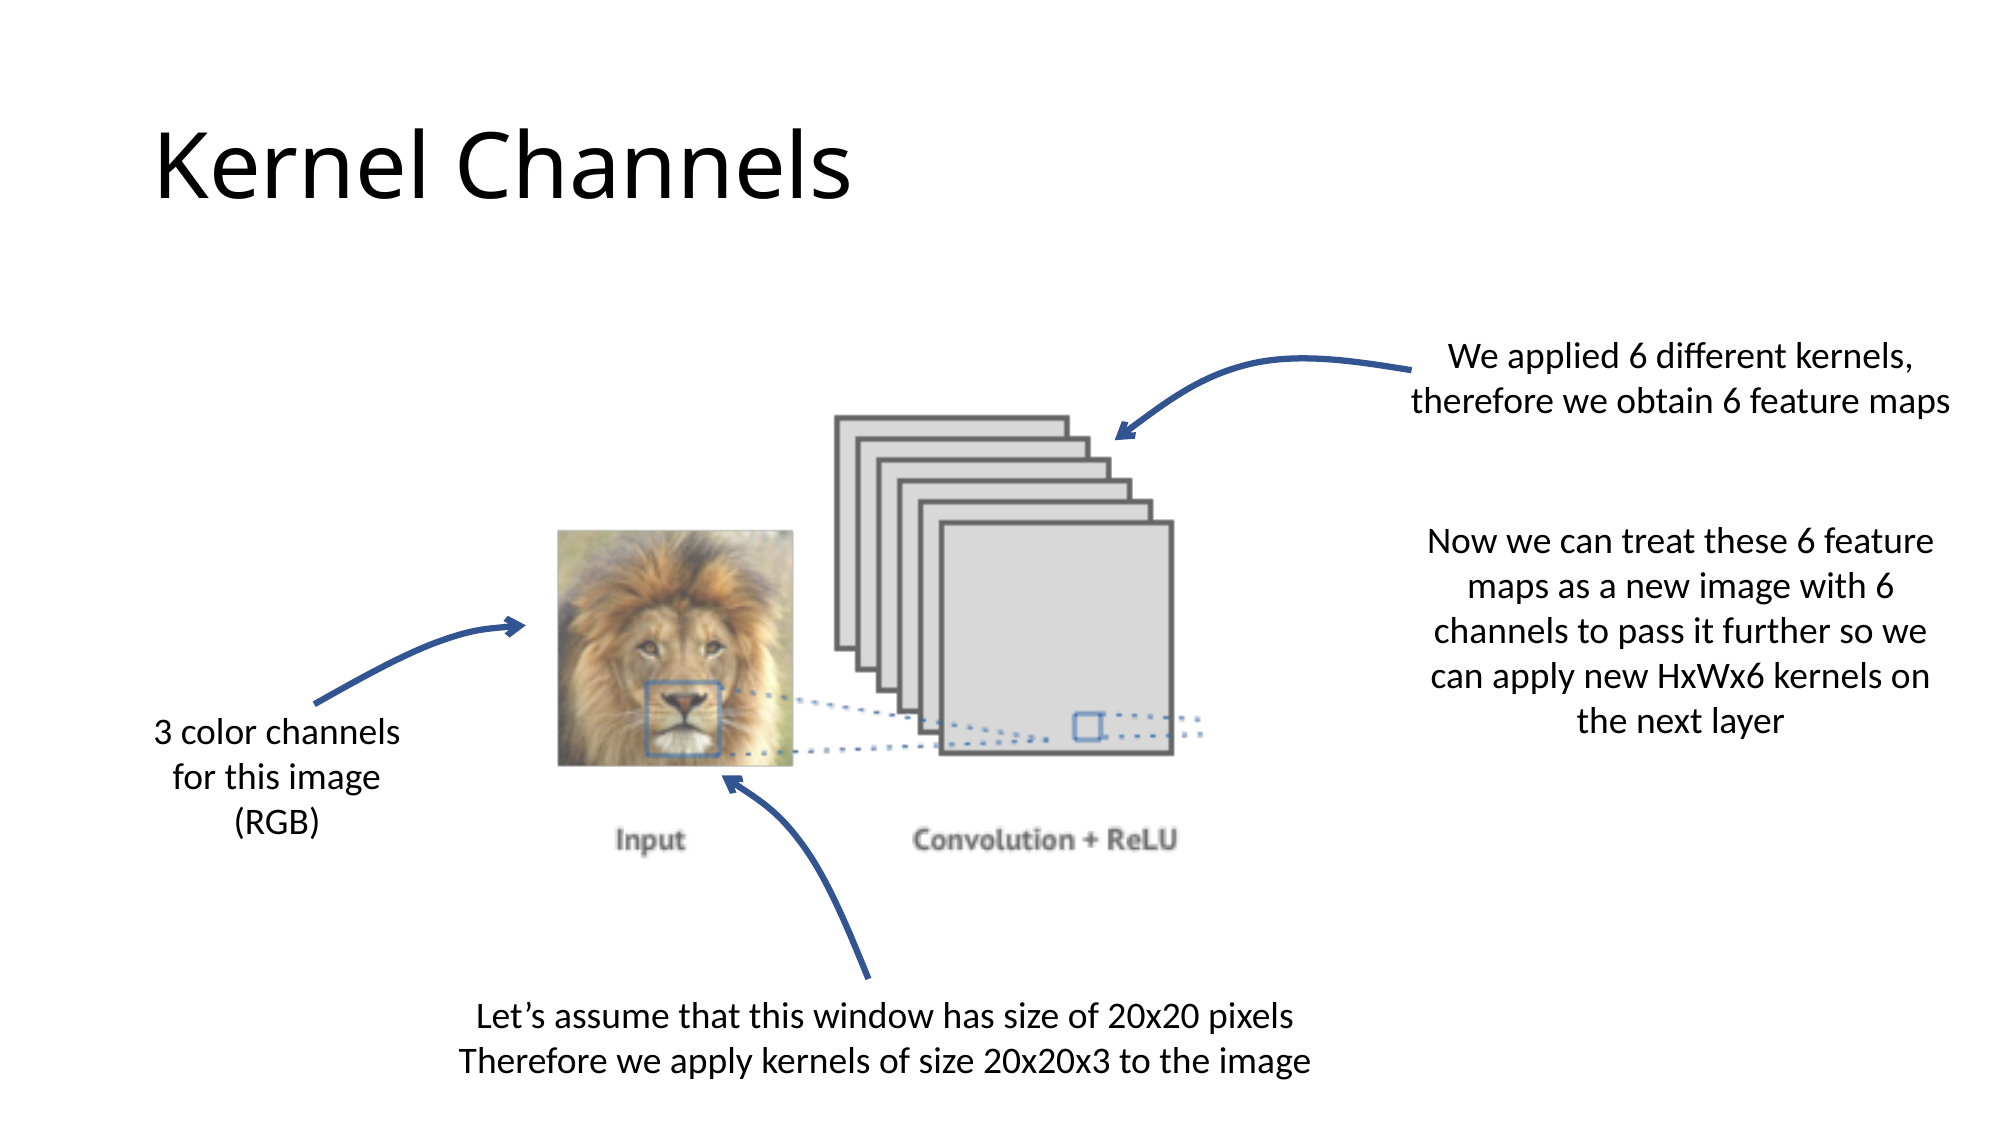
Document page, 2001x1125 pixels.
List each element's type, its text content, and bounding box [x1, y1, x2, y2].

text_box [321, 619, 526, 699]
text_box 3 color channels for this image (RGB) [115, 699, 439, 850]
text_box [813, 903, 870, 980]
picture [543, 344, 1205, 903]
text_box [1205, 357, 1361, 419]
title Kernel Channels [137, 59, 1863, 278]
text_box Now we can treat these 6 feature maps as a new image with 6 channels to pass it further so we can apply new HxWx6 kernels on the next layer [1407, 509, 1955, 749]
text_box We applied 6 different kernels, therefore we obtain 6 feature maps [1361, 323, 2000, 474]
text_box Let’s assume that this window has size of 20x20 pixels Therefore we apply kernels of size 20x20x3 to the image [443, 983, 1328, 1089]
